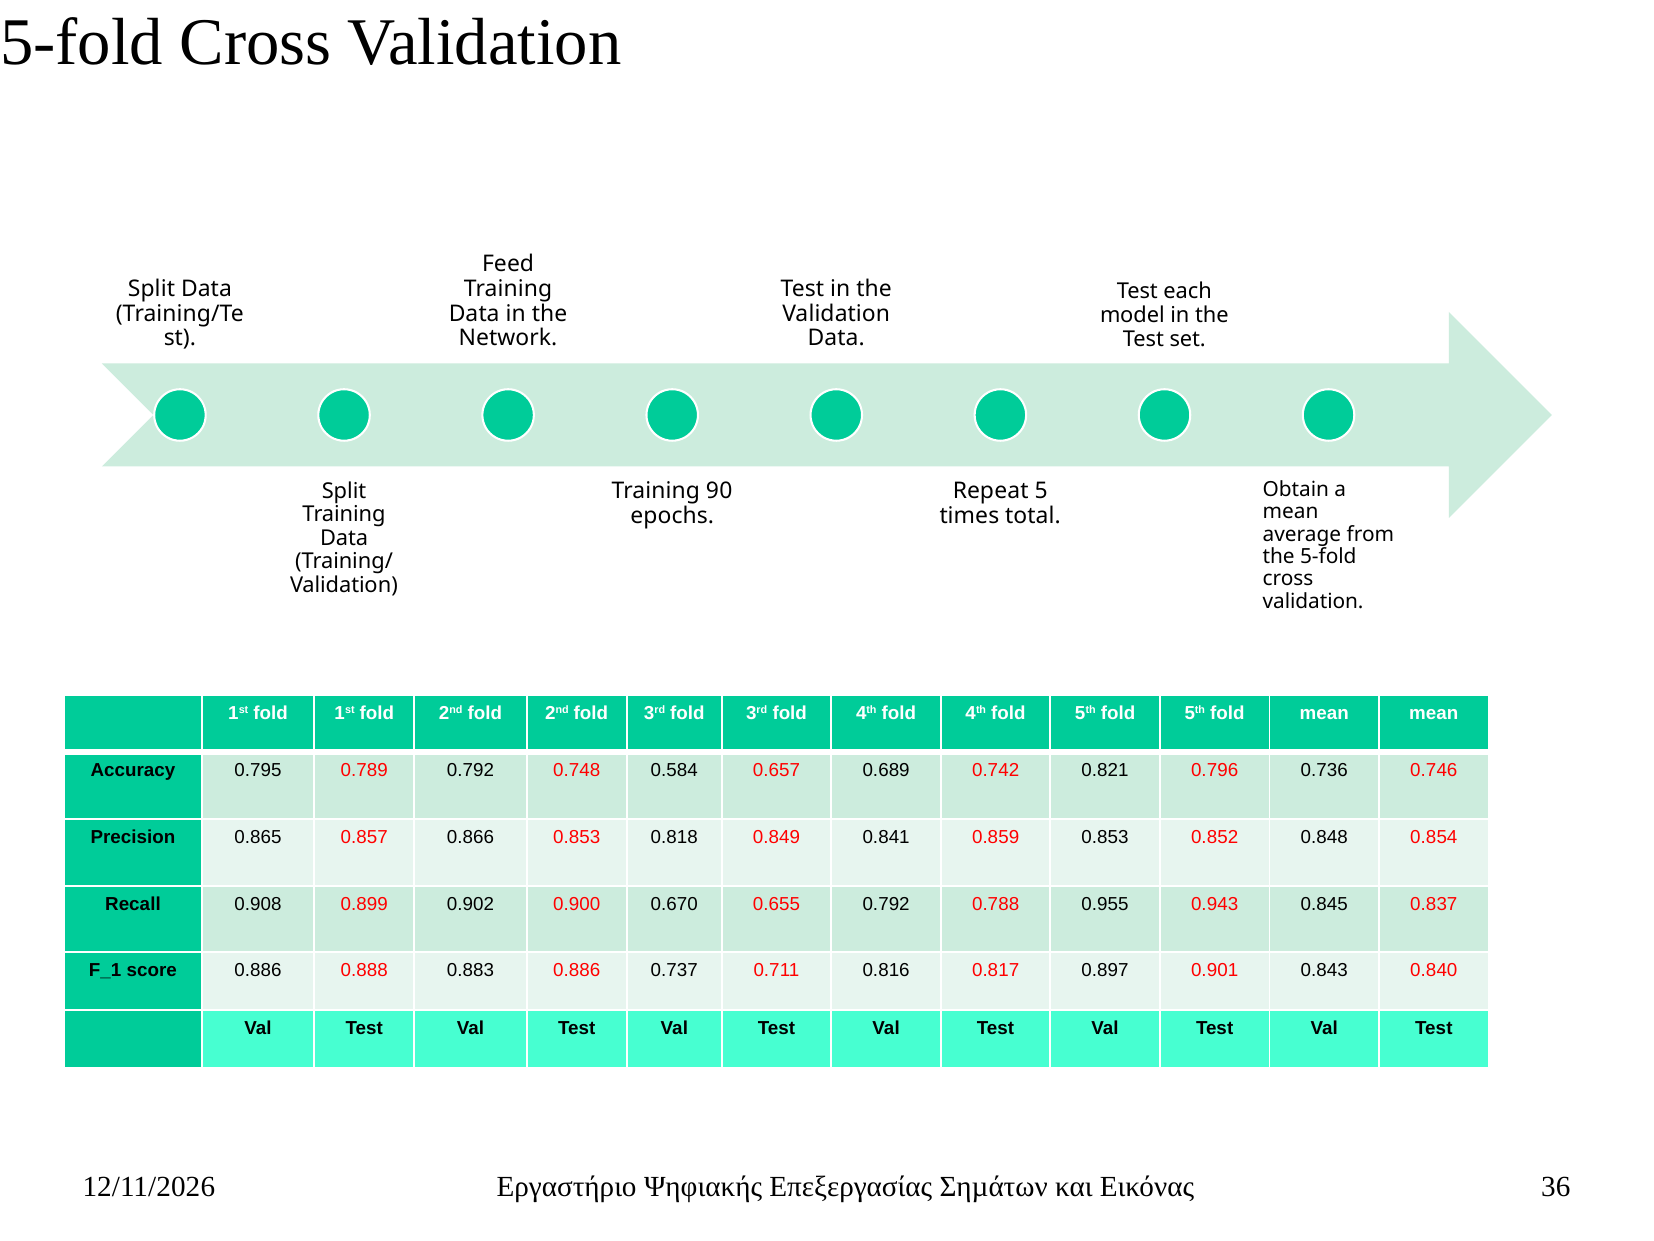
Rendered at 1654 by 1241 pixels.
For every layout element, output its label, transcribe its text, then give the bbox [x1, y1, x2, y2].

table_cell Test [1161, 1011, 1269, 1067]
table_cell 0.689 [832, 755, 940, 818]
table_cell 0.796 [1161, 755, 1269, 818]
table_cell 0.841 [832, 820, 940, 885]
table_cell Precision [65, 820, 201, 885]
table_cell 0.788 [942, 887, 1049, 951]
table_cell Test [942, 1011, 1049, 1067]
table_header 2nd fold [415, 696, 526, 749]
table_cell 0.843 [1270, 953, 1378, 1009]
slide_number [82, 1170, 468, 1215]
footer Εργαστήριο Ψηφιακής Επεξεργασίας Σηµάτων και Εικόνας [489, 1170, 1202, 1215]
table_cell 0.816 [832, 953, 940, 1009]
table_cell 0.711 [723, 953, 830, 1009]
table_cell 0.818 [628, 820, 721, 885]
subtitle 5-fold Cross Validation [0, 0, 1654, 113]
table_cell 0.795 [203, 755, 313, 818]
table_cell 0.670 [628, 887, 721, 951]
table_cell 0.840 [1380, 953, 1488, 1009]
table_cell 0.792 [415, 755, 526, 818]
table_cell 0.857 [315, 820, 413, 885]
table_header 4th fold [832, 696, 940, 749]
table_cell Val [628, 1011, 721, 1067]
table_cell Val [203, 1011, 313, 1067]
table_cell 0.908 [203, 887, 313, 951]
table_cell 0.821 [1051, 755, 1159, 818]
table_cell Test [315, 1011, 413, 1067]
table_cell 0.789 [315, 755, 413, 818]
table_cell 0.849 [723, 820, 830, 885]
table_cell 0.899 [315, 887, 413, 951]
table_cell 0.888 [315, 953, 413, 1009]
table_cell 0.737 [628, 953, 721, 1009]
table_header mean [1270, 696, 1378, 749]
table_header 4th fold [942, 696, 1049, 749]
table_header 1st fold [203, 696, 313, 749]
table_cell 0.853 [528, 820, 626, 885]
table_cell 0.854 [1380, 820, 1488, 885]
table_cell 0.845 [1270, 887, 1378, 951]
table_cell [65, 1011, 201, 1067]
table_cell F_1 score [65, 953, 201, 1009]
table_cell 0.900 [528, 887, 626, 951]
table_cell 0.865 [203, 820, 313, 885]
table_cell 0.746 [1380, 755, 1488, 818]
table_cell 0.792 [832, 887, 940, 951]
table_cell 0.866 [415, 820, 526, 885]
table_cell 0.859 [942, 820, 1049, 885]
table_cell Test [1380, 1011, 1488, 1067]
table_cell 0.736 [1270, 755, 1378, 818]
table_cell Test [723, 1011, 830, 1067]
table_cell 0.883 [415, 953, 526, 1009]
table_cell Val [415, 1011, 526, 1067]
table_cell 0.748 [528, 755, 626, 818]
table_cell 0.657 [723, 755, 830, 818]
table_header 3rd fold [628, 696, 721, 749]
table_cell Accuracy [65, 755, 201, 818]
table_header [65, 696, 201, 749]
table_cell 0.886 [528, 953, 626, 1009]
table_header 1st fold [315, 696, 413, 749]
table_cell 0.902 [415, 887, 526, 951]
table_cell 0.852 [1161, 820, 1269, 885]
table_cell 0.584 [628, 755, 721, 818]
table_cell 0.886 [203, 953, 313, 1009]
table_header 5th fold [1051, 696, 1159, 749]
table_header 2nd fold [528, 696, 626, 749]
table_cell Val [1051, 1011, 1159, 1067]
table_header 5th fold [1161, 696, 1269, 749]
table_cell 0.742 [942, 755, 1049, 818]
table_cell 0.848 [1270, 820, 1378, 885]
table_cell 0.817 [942, 953, 1049, 1009]
table_cell Val [1270, 1011, 1378, 1067]
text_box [101, 157, 1552, 673]
table_cell 0.955 [1051, 887, 1159, 951]
table_cell Val [832, 1011, 940, 1067]
table_cell 0.853 [1051, 820, 1159, 885]
table_header mean [1380, 696, 1488, 749]
text_box [0, 113, 1652, 1215]
table_cell 0.943 [1161, 887, 1269, 951]
table_cell 0.897 [1051, 953, 1159, 1009]
table_cell 0.901 [1161, 953, 1269, 1009]
table_cell Recall [65, 887, 201, 951]
table_cell 0.655 [723, 887, 830, 951]
table_cell Test [528, 1011, 626, 1067]
slide_number 36 [1202, 1170, 1571, 1215]
table_cell 0.837 [1380, 887, 1488, 951]
table_header 3rd fold [723, 696, 830, 749]
